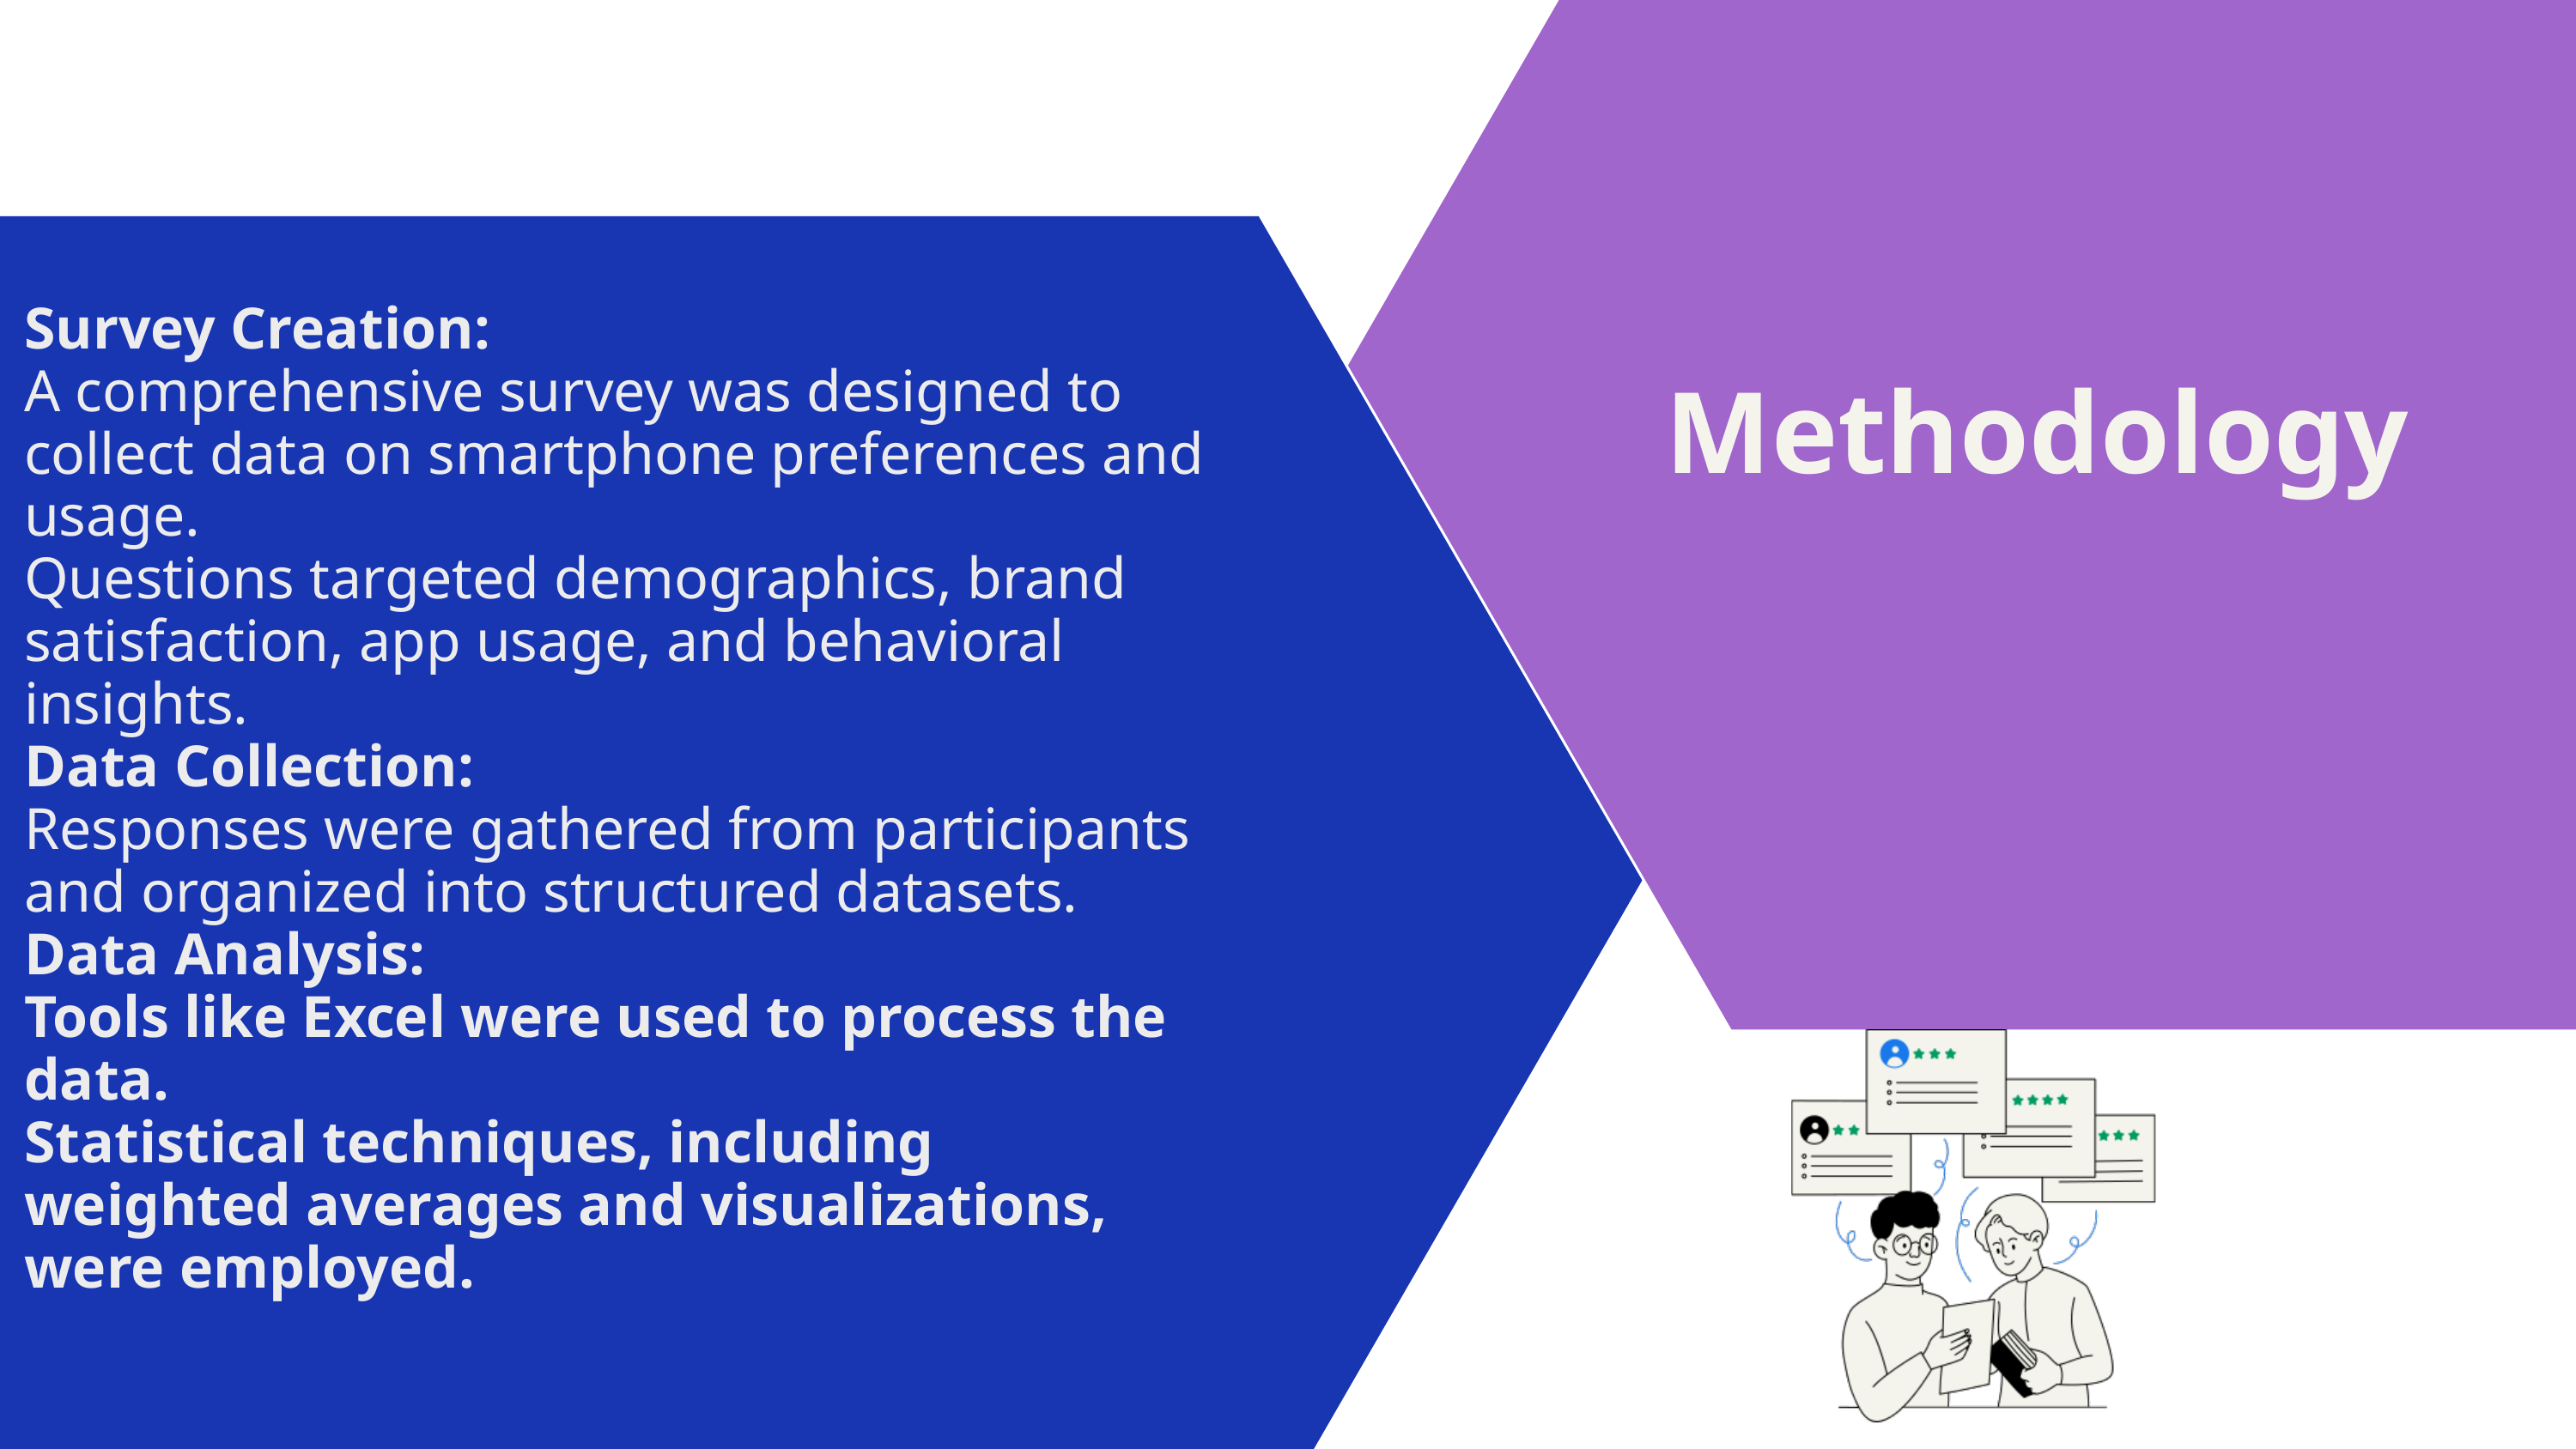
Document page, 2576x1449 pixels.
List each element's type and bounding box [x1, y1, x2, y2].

text_box [1347, 0, 2576, 1030]
text_box [1791, 1038, 2156, 1422]
text_box [0, 215, 1643, 1449]
